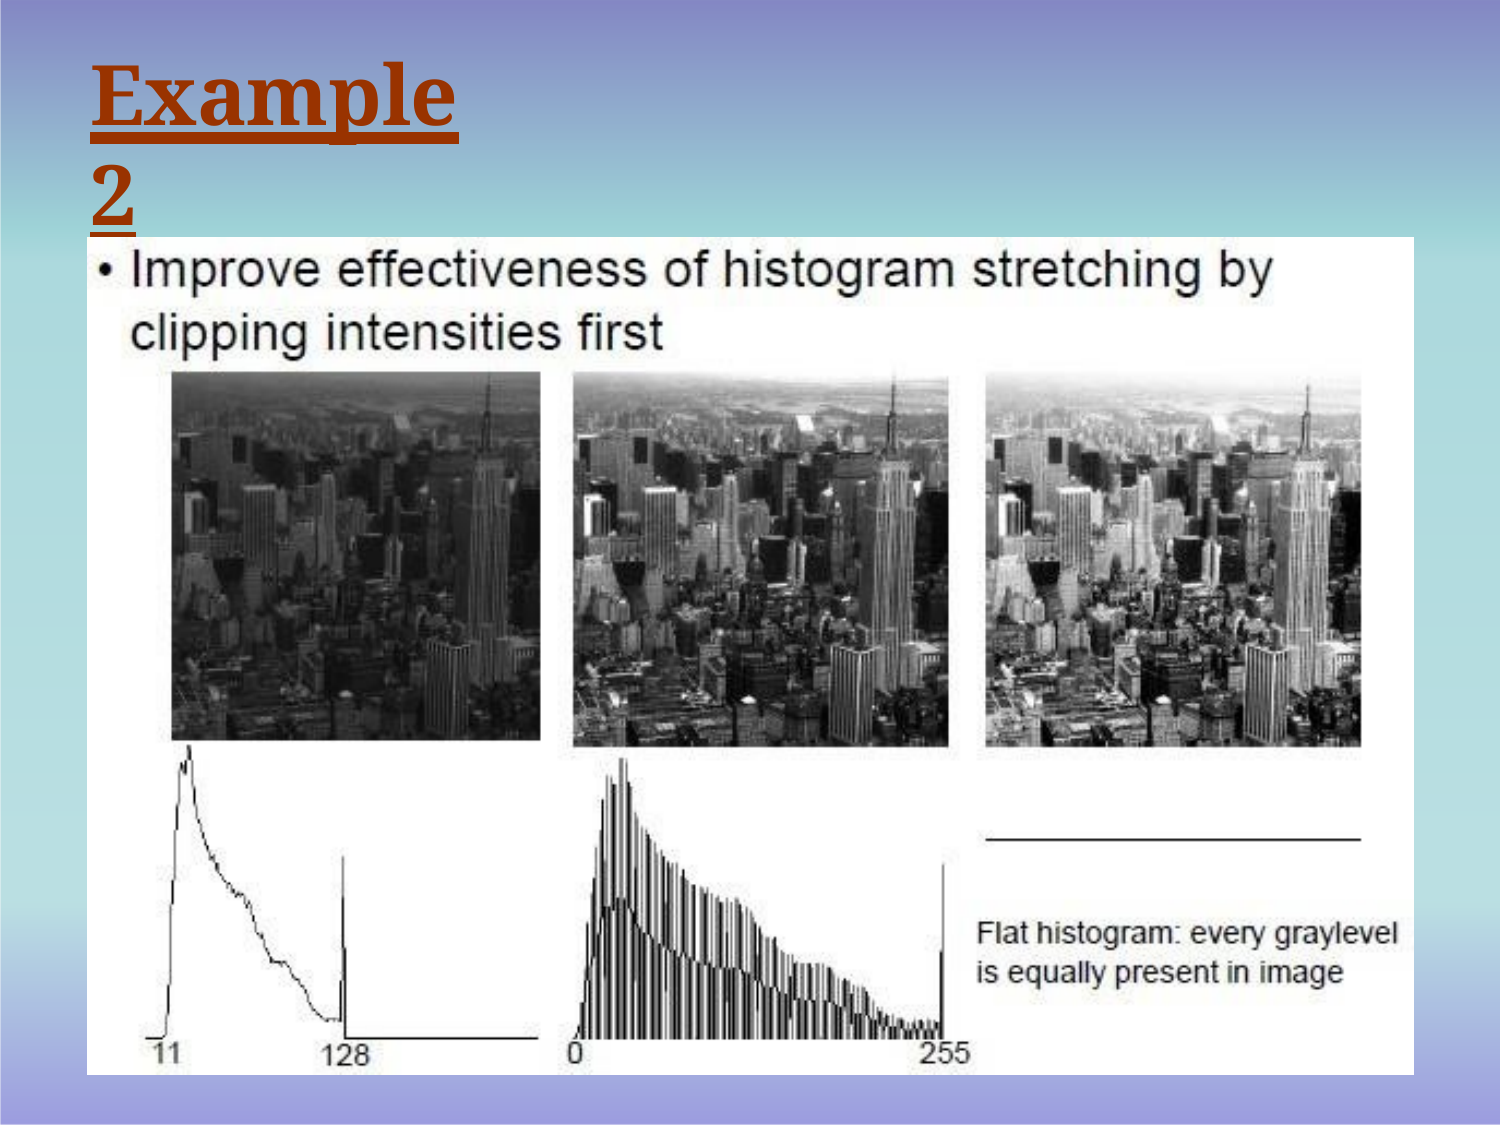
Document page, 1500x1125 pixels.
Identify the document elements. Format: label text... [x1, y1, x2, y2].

title Example 2 [87, 40, 493, 236]
picture [0, 0, 1500, 1125]
